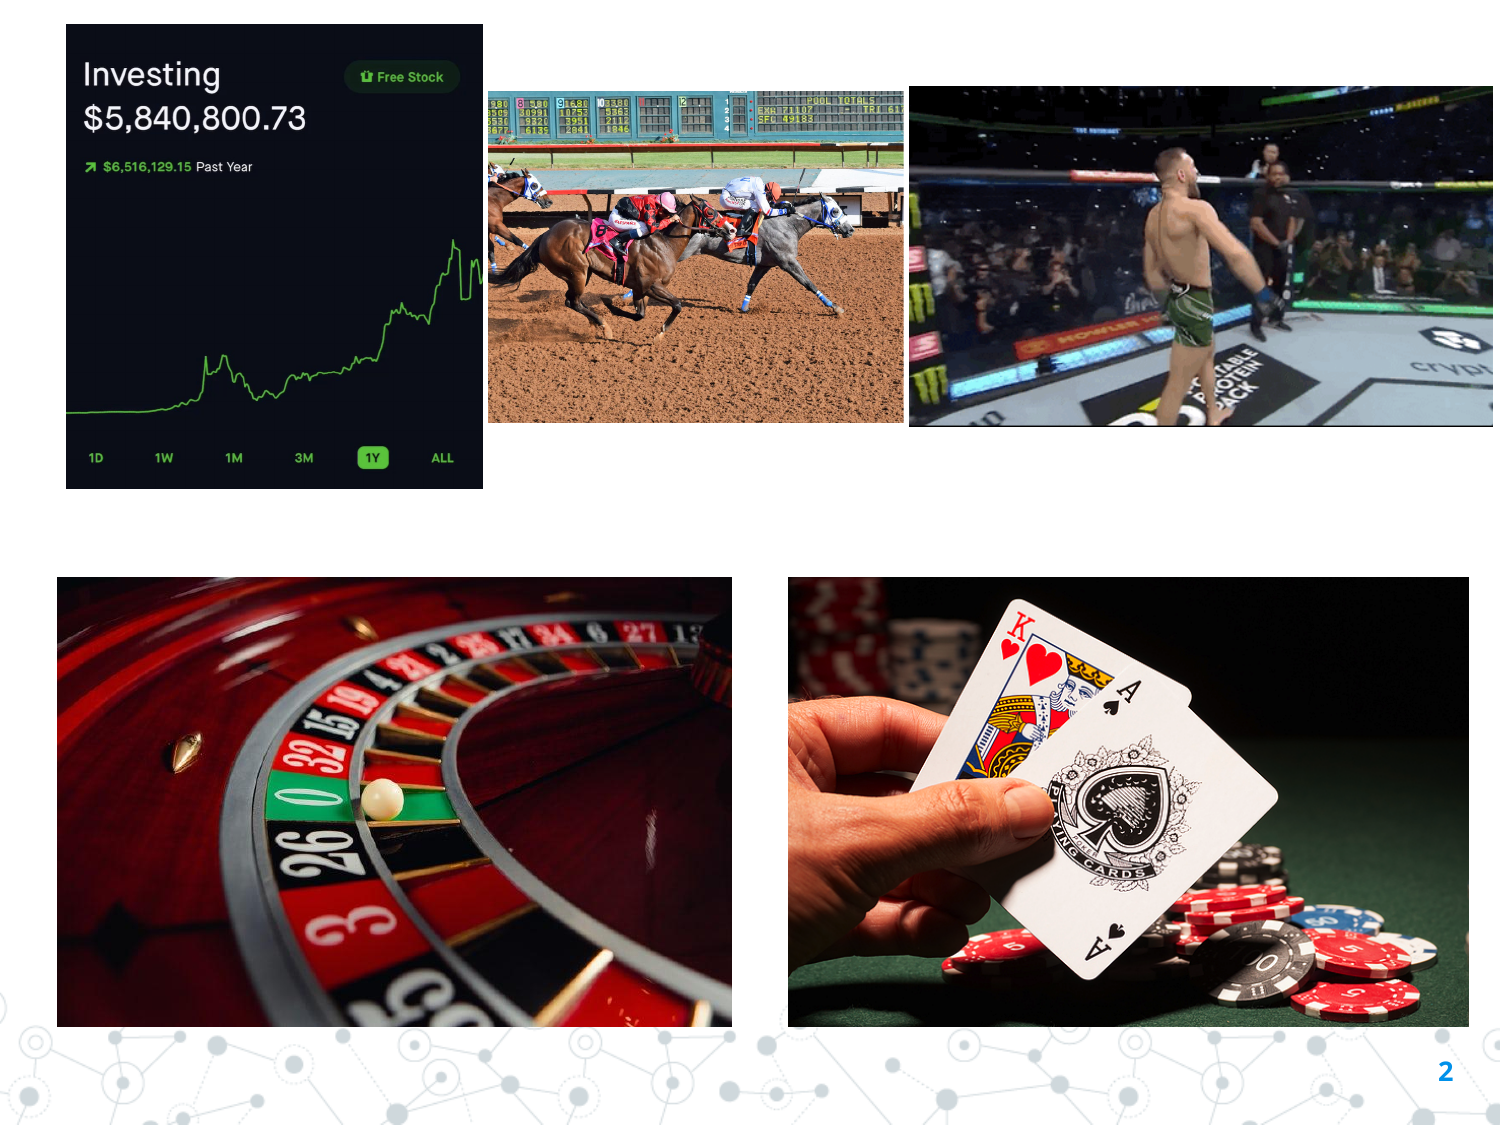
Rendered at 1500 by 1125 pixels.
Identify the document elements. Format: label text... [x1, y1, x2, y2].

slide_number ‹#› [1378, 1038, 1469, 1125]
picture [0, 0, 1500, 1125]
